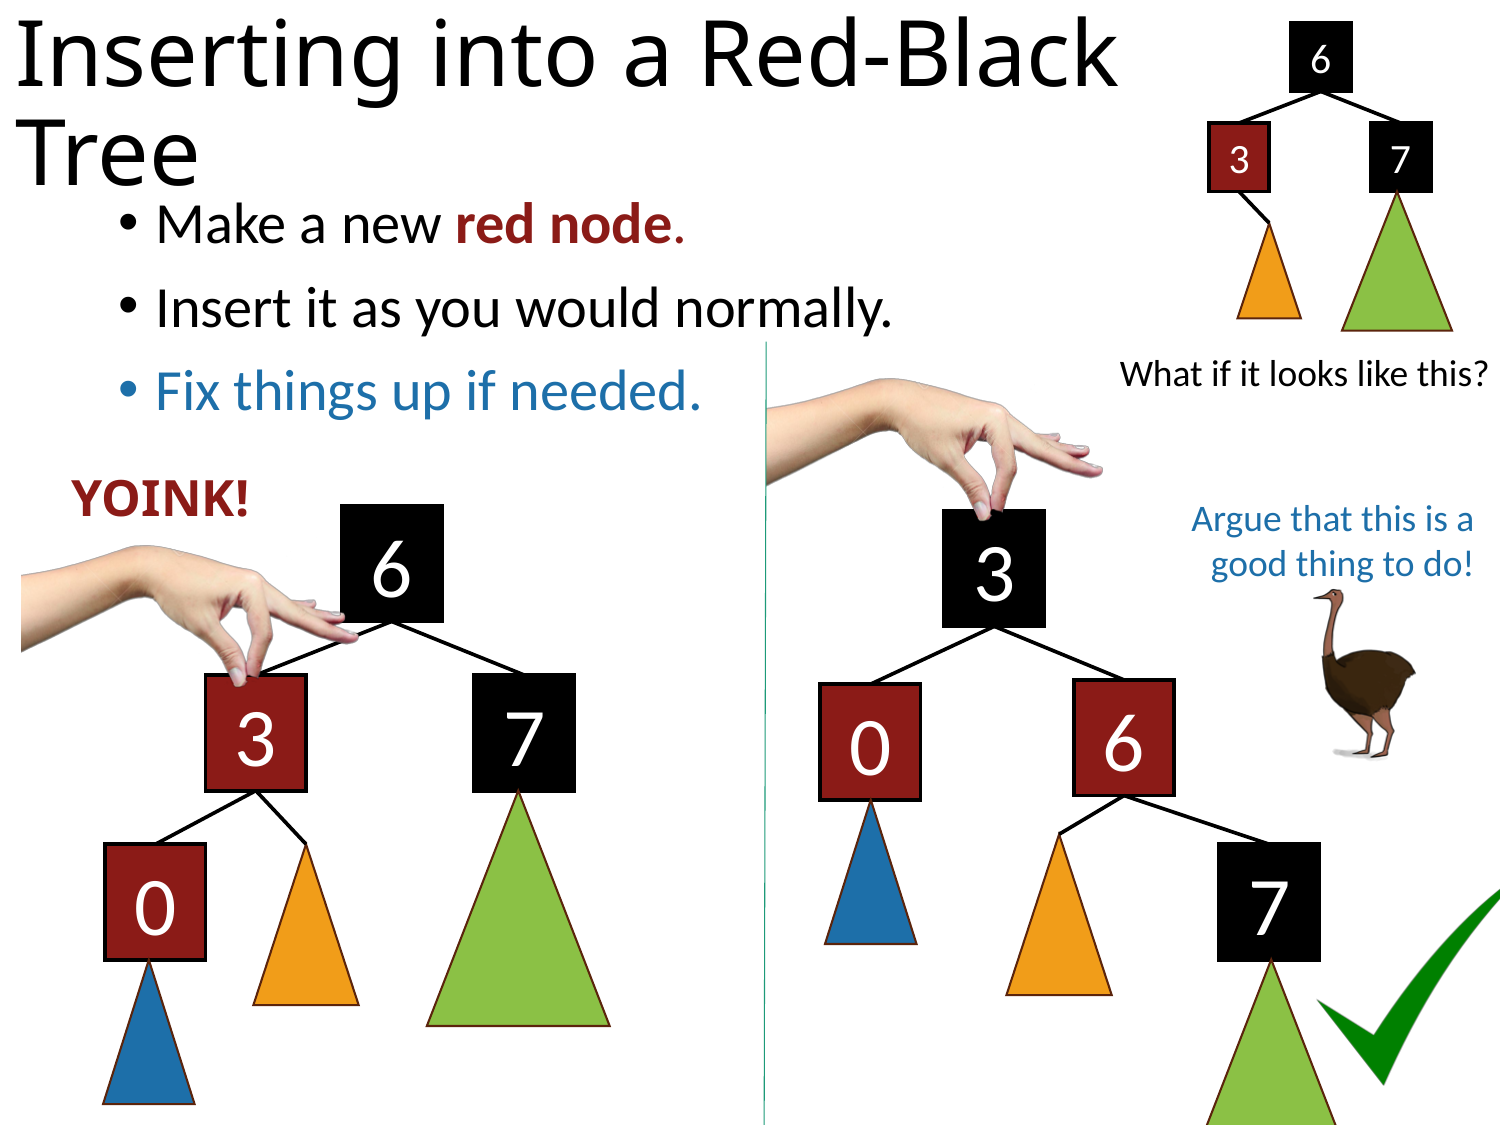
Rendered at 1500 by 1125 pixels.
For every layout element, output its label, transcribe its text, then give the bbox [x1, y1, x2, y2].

text_box [101, 956, 196, 1106]
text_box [1208, 22, 1453, 331]
text_box [425, 787, 612, 1028]
text_box Argue that this is a good thing to do! [1363, 486, 1490, 592]
text_box 0 [104, 843, 207, 961]
list Make a new red node. Insert it as you would normally. Fix things up if needed. [103, 185, 1397, 445]
text_box 3 [205, 692, 307, 792]
picture [21, 529, 385, 692]
text_box [251, 844, 361, 1007]
picture [1316, 869, 1500, 1086]
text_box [385, 621, 391, 676]
text_box 6 [340, 505, 443, 621]
text_box 7 [473, 674, 575, 792]
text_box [764, 341, 1363, 1125]
picture [1293, 584, 1429, 770]
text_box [155, 790, 255, 845]
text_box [391, 621, 525, 676]
text_box What if it looks like this? [1363, 341, 1500, 402]
text_box YOINK! [56, 459, 325, 529]
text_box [255, 790, 306, 845]
title Inserting into a Red-Black Tree [0, 0, 1294, 215]
